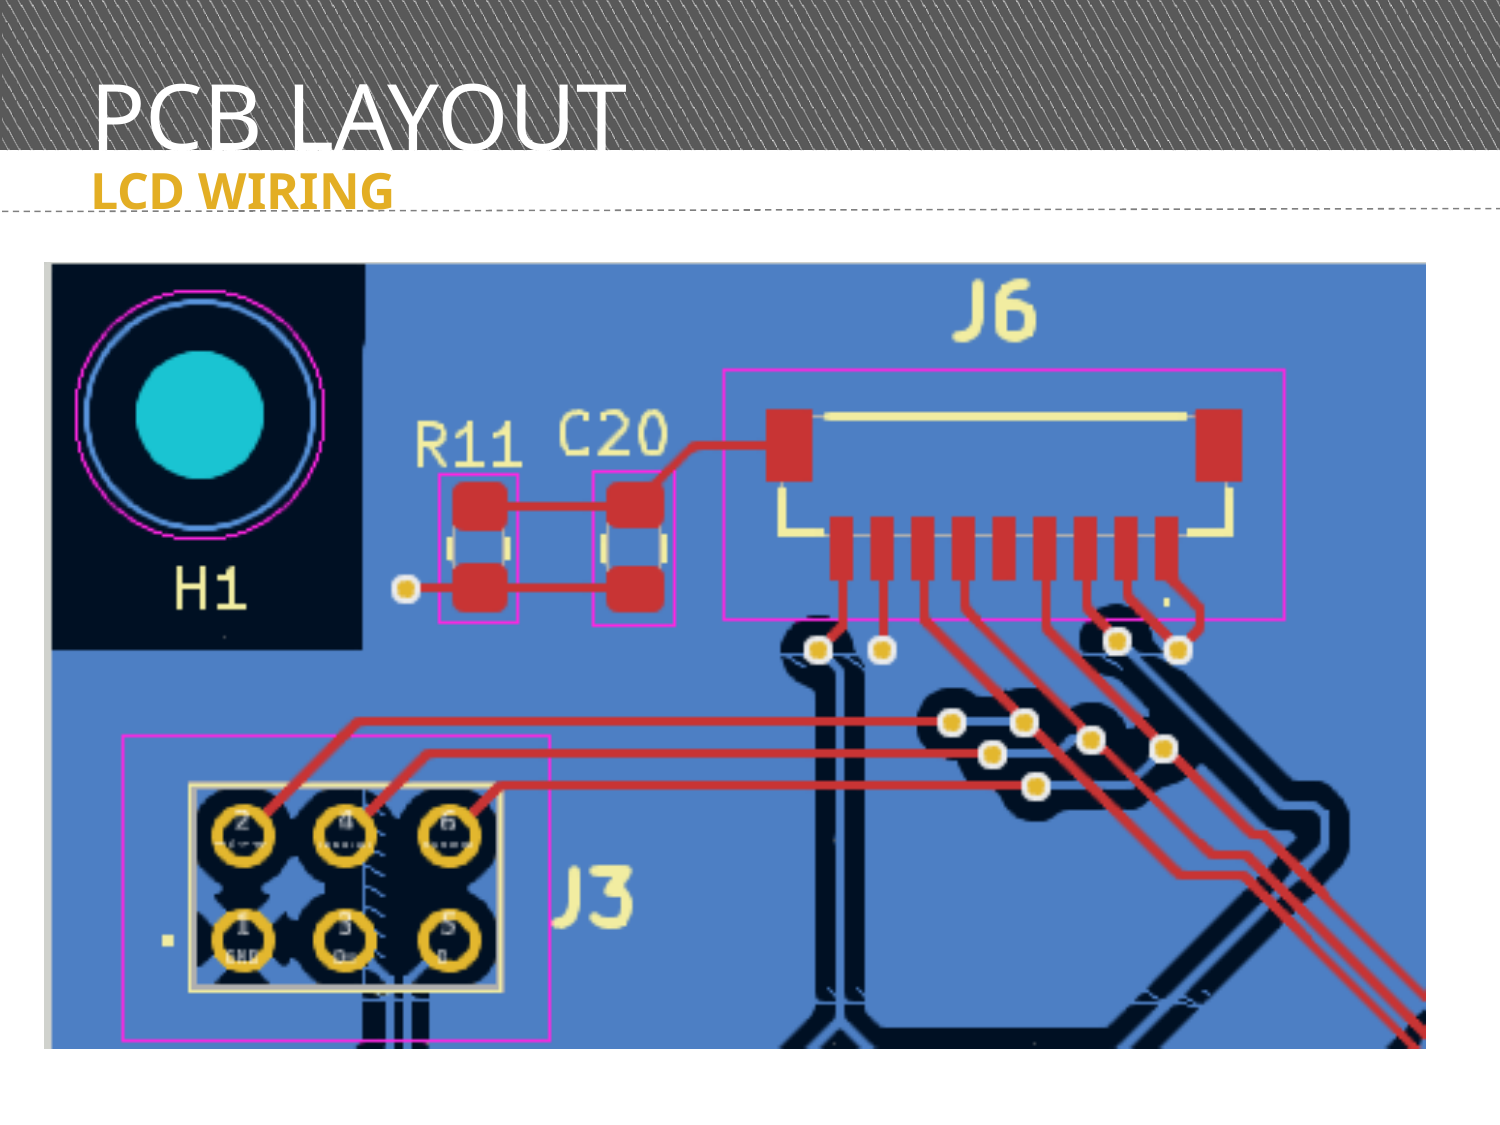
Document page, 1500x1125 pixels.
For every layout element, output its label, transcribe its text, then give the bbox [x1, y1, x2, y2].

picture [2, 0, 1500, 151]
picture [44, 262, 1427, 1050]
title PCB LAYOUT [75, 51, 1427, 175]
list LCD WIRING [75, 151, 1425, 225]
